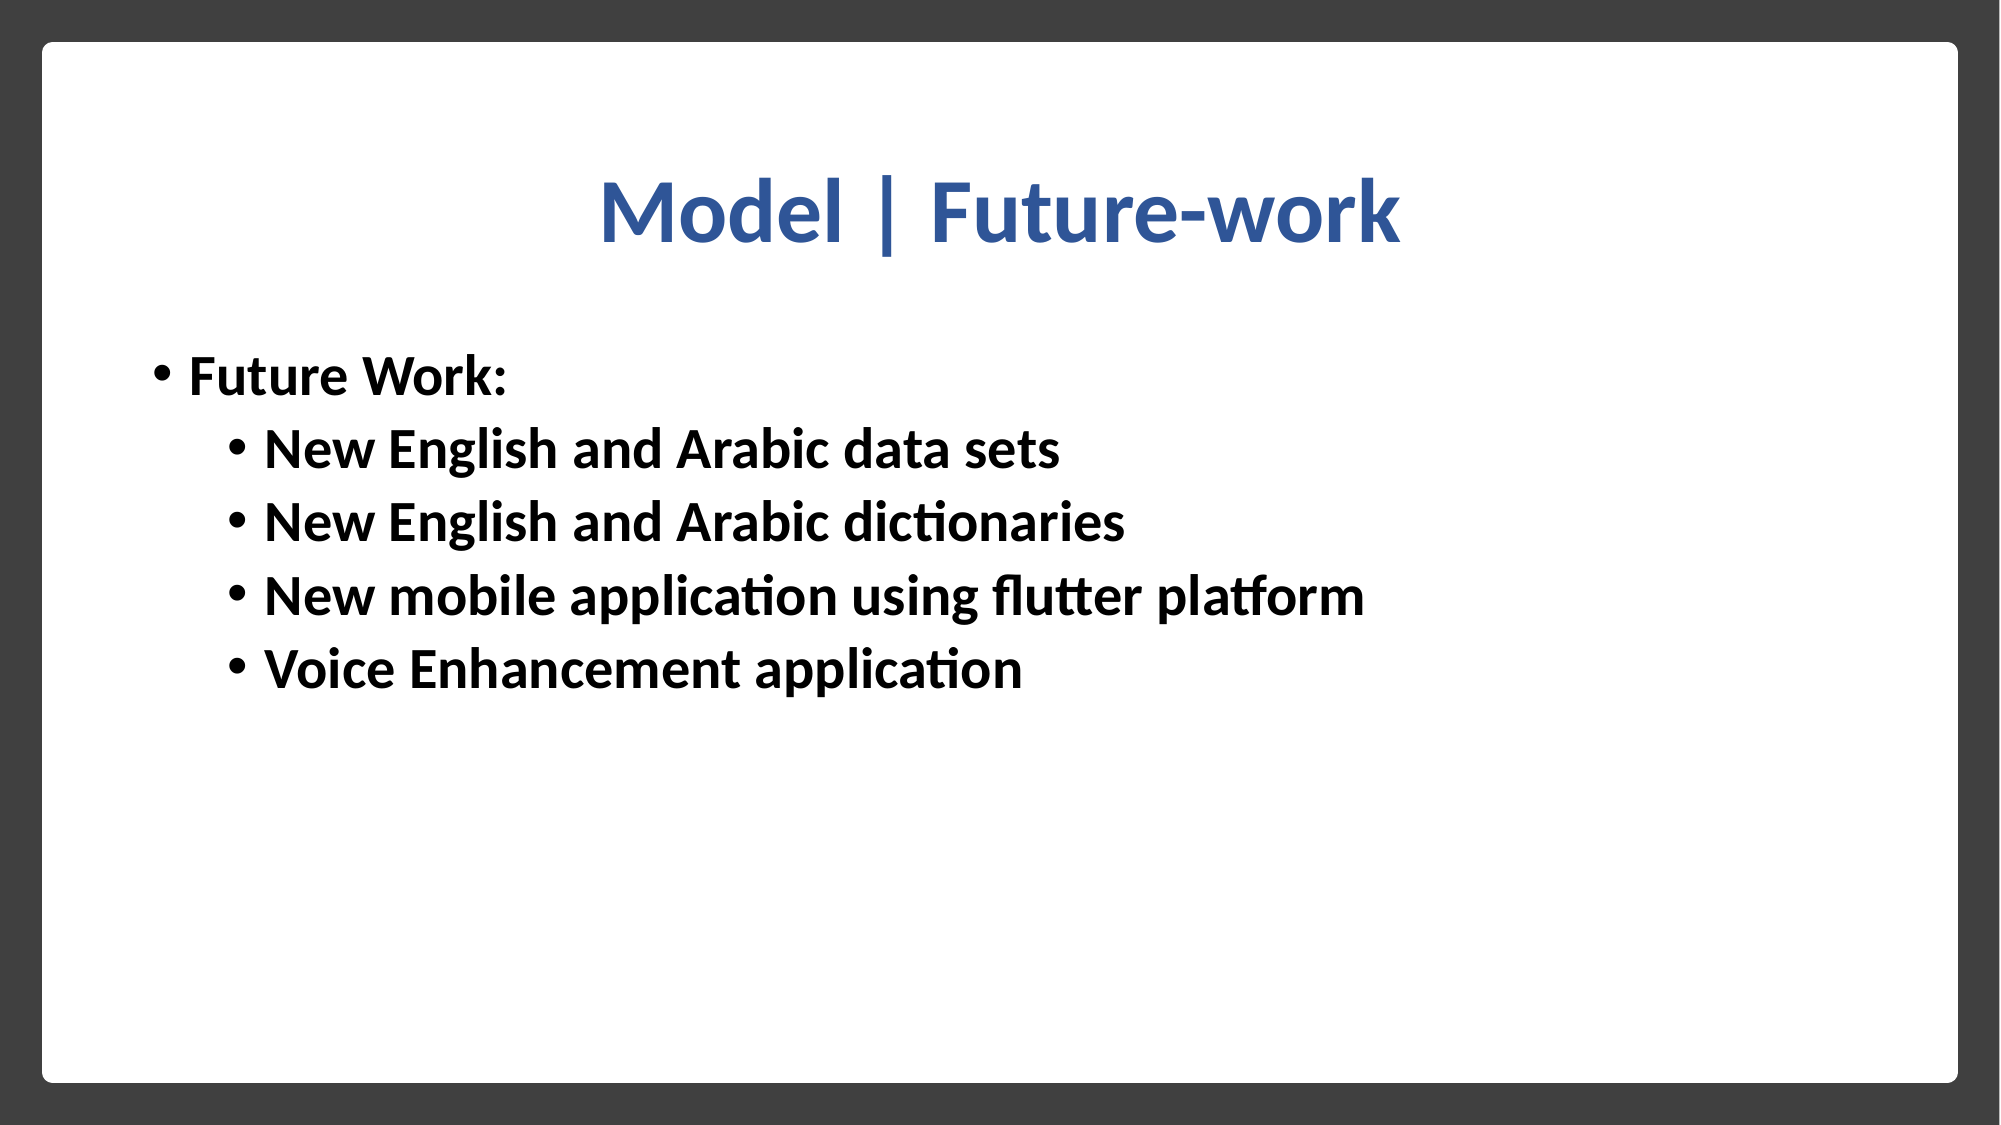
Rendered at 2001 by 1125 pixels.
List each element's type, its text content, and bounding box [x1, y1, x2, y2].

text_box Future Work: New English and Arabic data sets New English and Arabic dictionaries New mobile application using flutter platform Voice Enhancement application [137, 337, 1863, 973]
text_box [51, 50, 1949, 1074]
text_box Model | Future-work [137, 103, 1863, 321]
text_box [0, 0, 2000, 1125]
